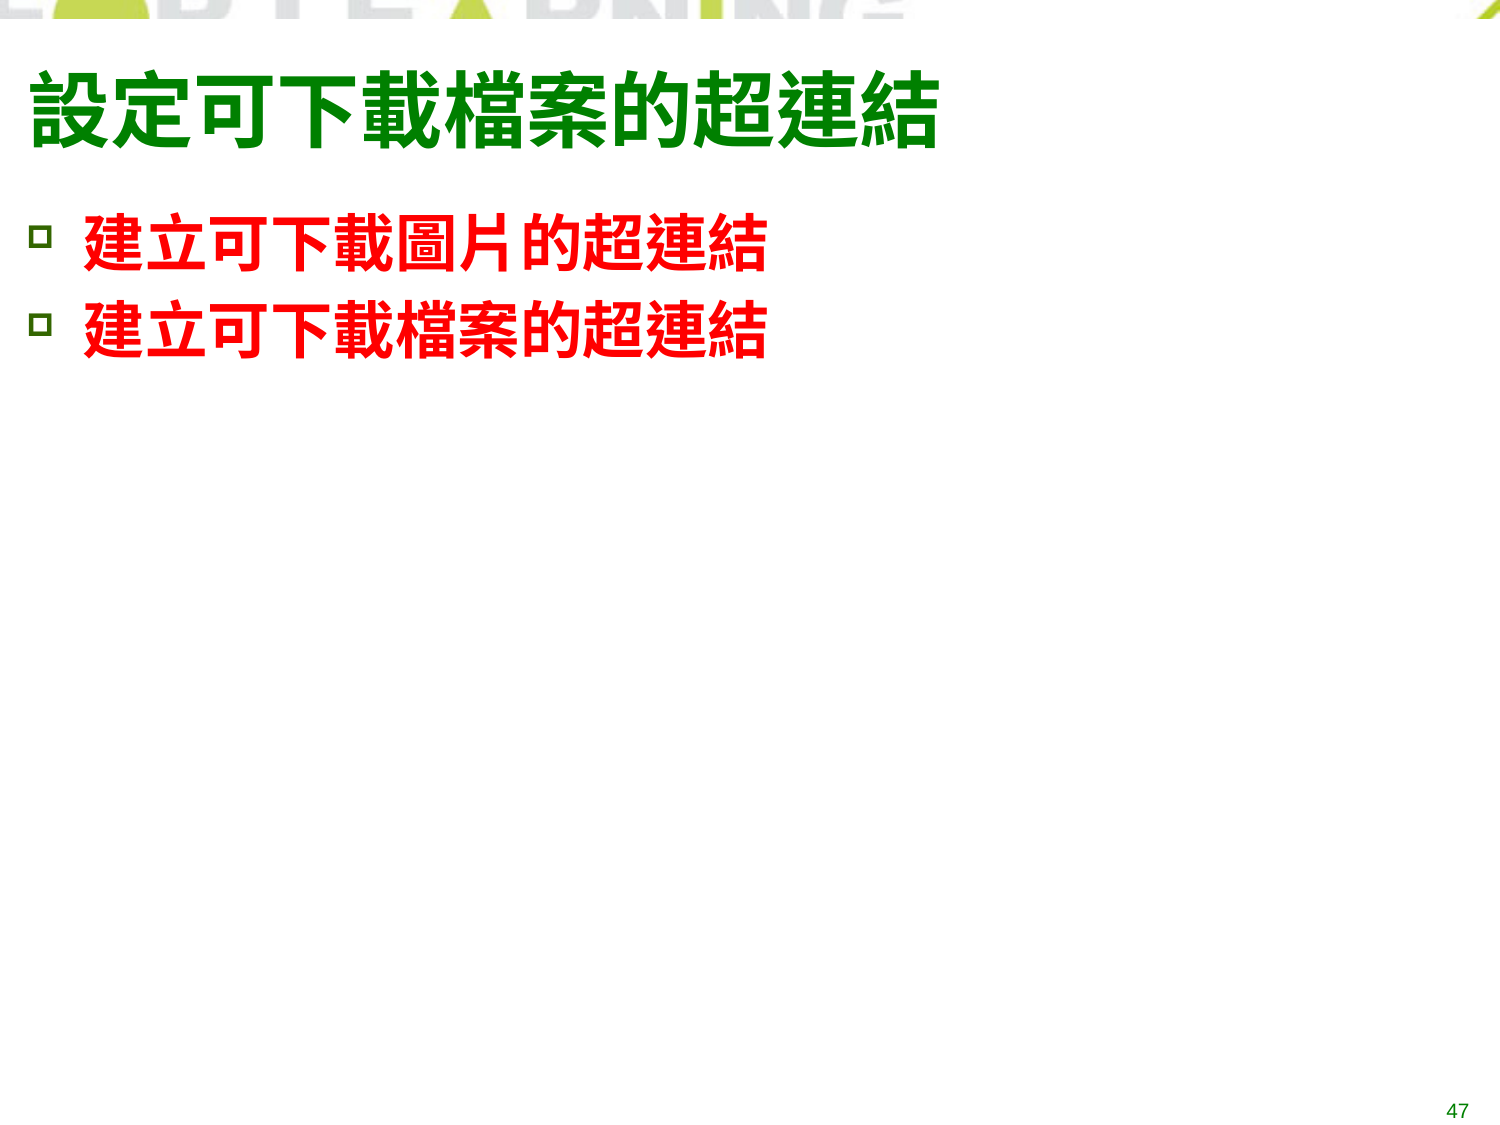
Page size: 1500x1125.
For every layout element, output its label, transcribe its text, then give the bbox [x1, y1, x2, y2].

title 設定可下載檔案的超連結 [11, 19, 1495, 197]
slide_number 47 [1422, 1089, 1494, 1125]
picture [0, 0, 1500, 19]
list 建立可下載圖片的超連結 建立可下載檔案的超連結 [11, 196, 1483, 1094]
